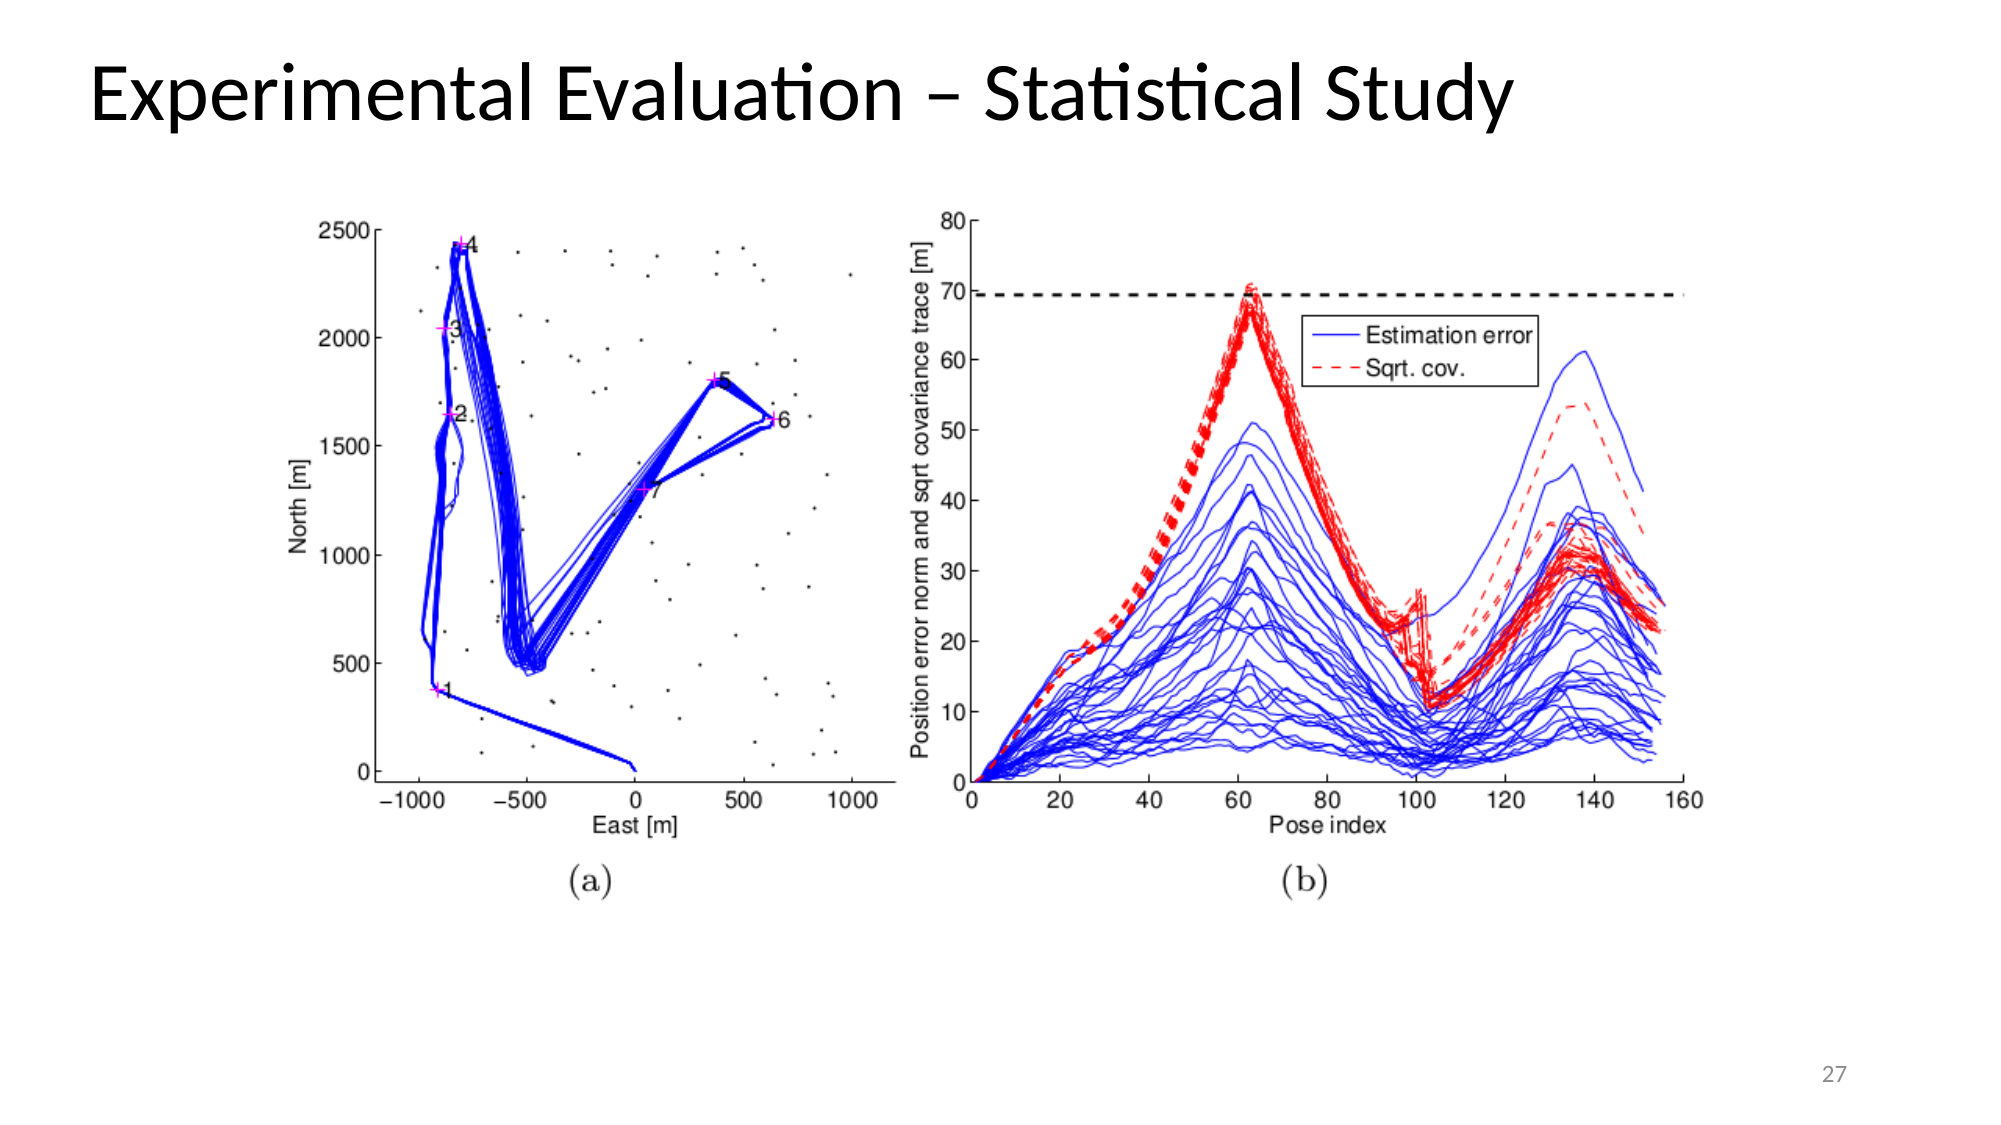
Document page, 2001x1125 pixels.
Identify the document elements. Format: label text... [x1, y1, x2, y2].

picture [206, 201, 1794, 924]
slide_number 27 [1412, 1042, 1863, 1103]
text_box Experimental Evaluation – Statistical Study [74, 30, 1533, 145]
